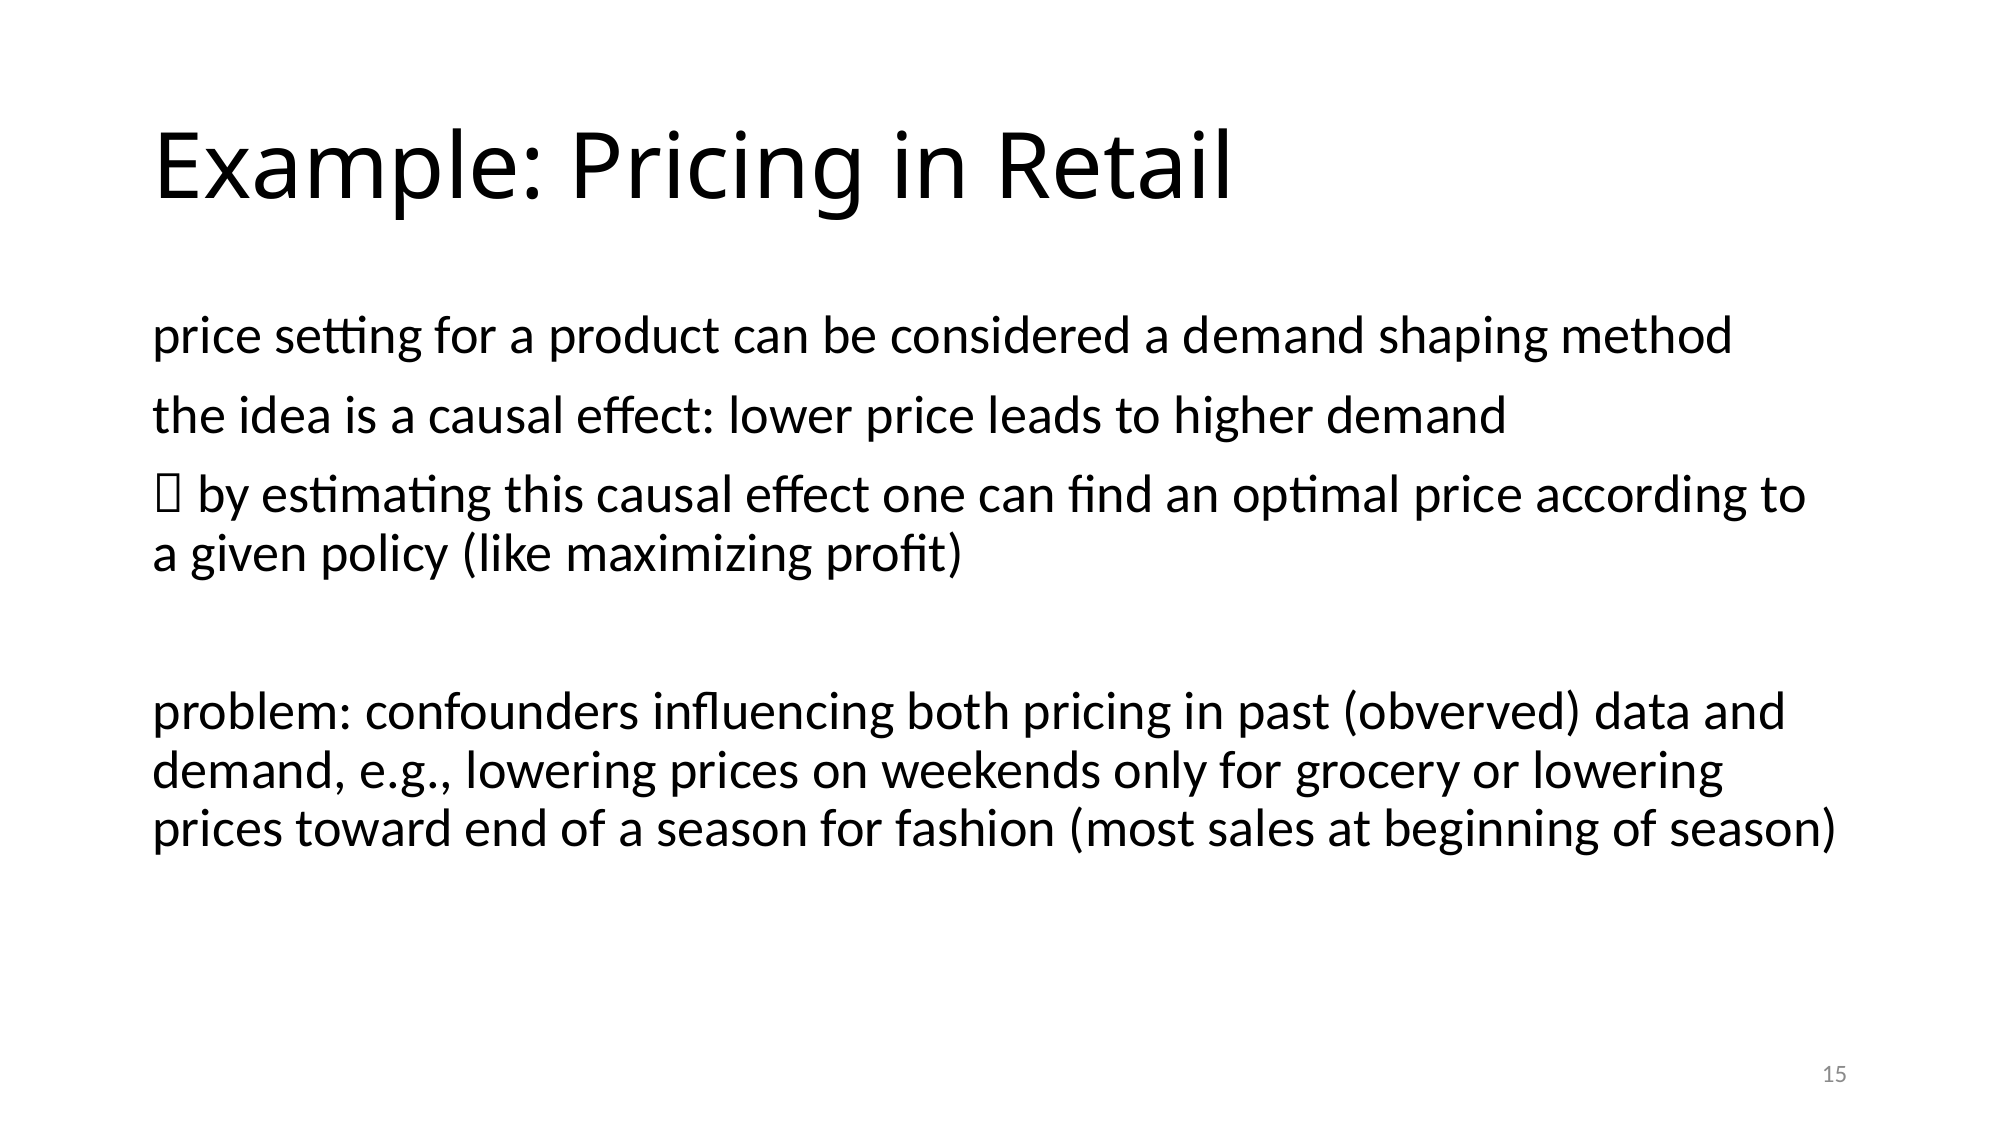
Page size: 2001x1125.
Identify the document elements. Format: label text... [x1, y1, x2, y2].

title Example: Pricing in Retail [137, 59, 1863, 278]
slide_number 15 [1412, 1042, 1863, 1103]
list price setting for a product can be considered a demand shaping method the idea is a causal effect: lower price leads to higher demand  by estimating this causal effect one can find an optimal price according to a given policy (like maximizing profit) problem: confounders influencing both pricing in past (obverved) data and demand, e.g., lowering prices on weekends only for grocery or lowering prices toward end of a season for fashion (most sales at beginning of season) [137, 299, 1863, 1014]
